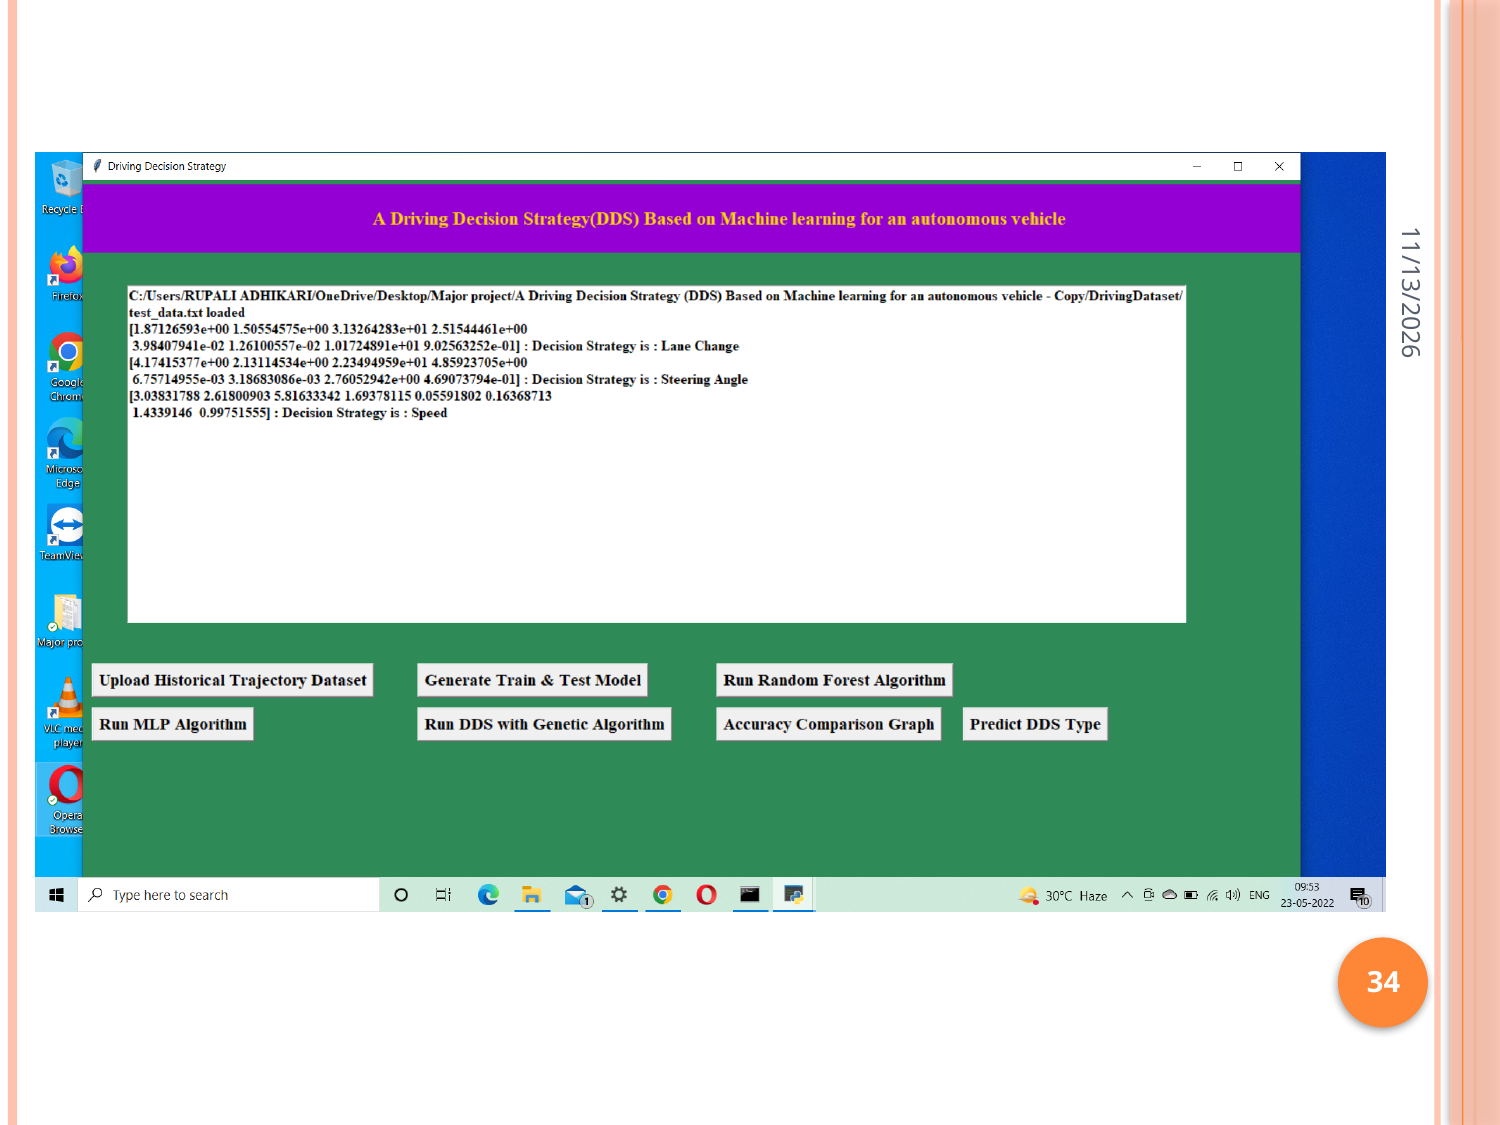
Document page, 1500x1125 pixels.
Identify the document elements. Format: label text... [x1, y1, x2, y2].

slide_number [1378, 43, 1442, 374]
slide_number 34 [1333, 940, 1434, 1027]
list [34, 151, 1386, 913]
